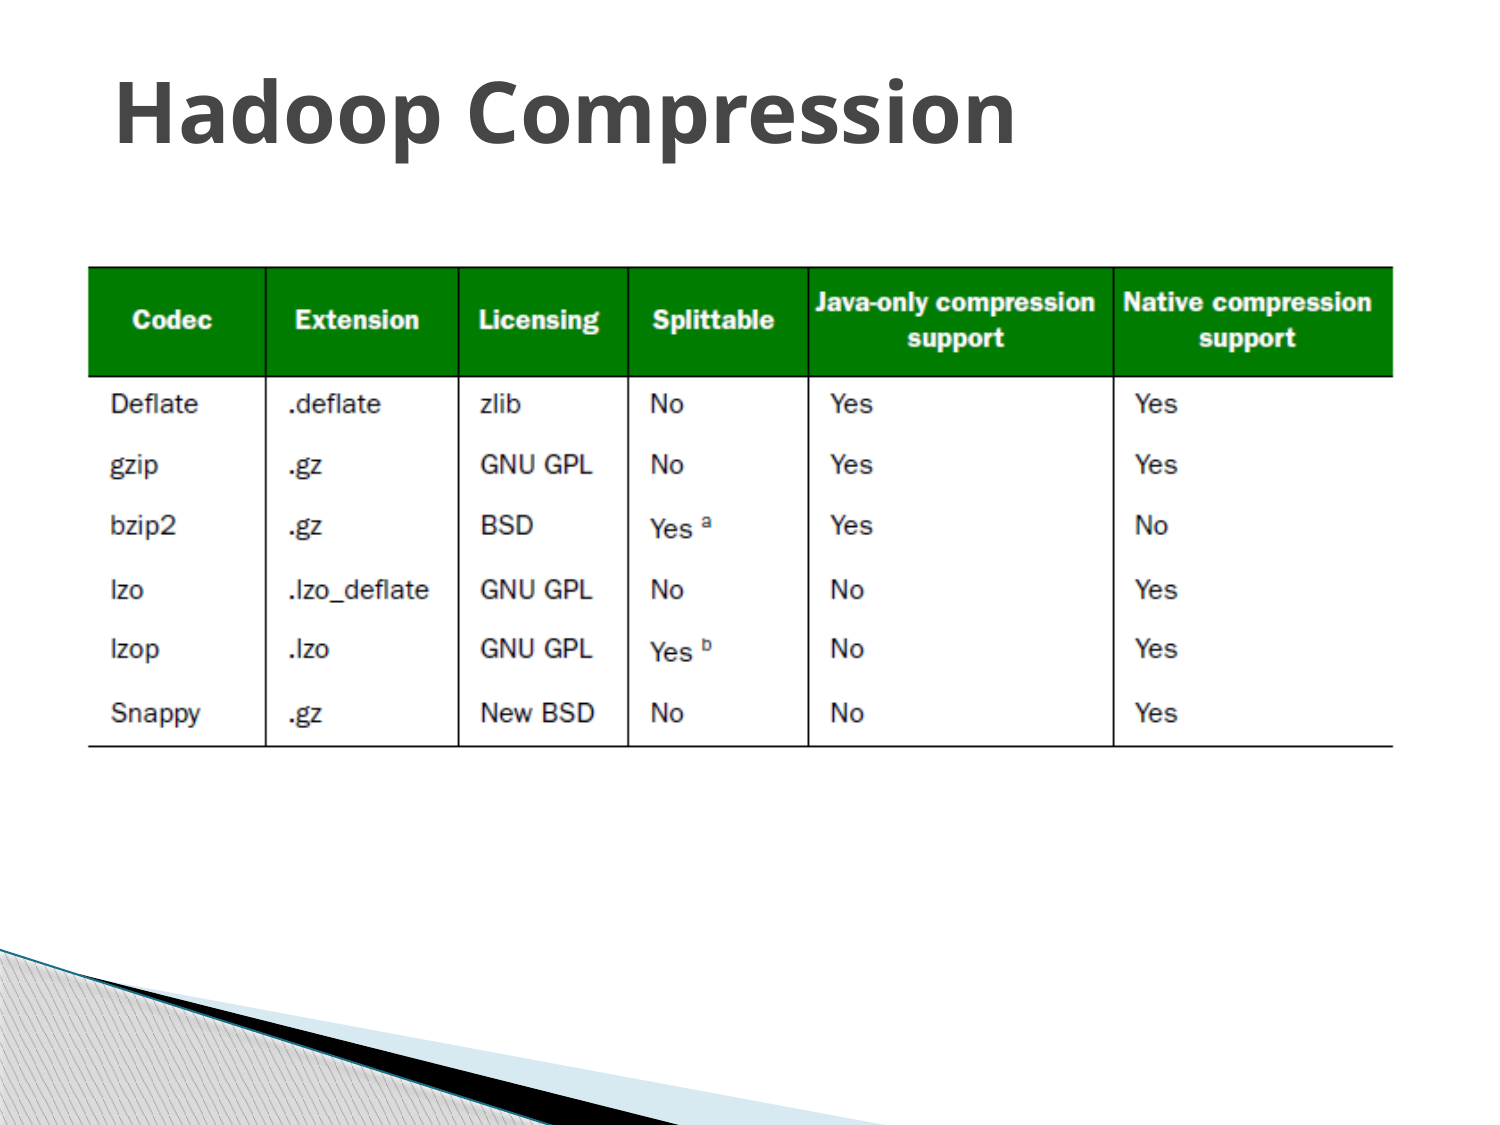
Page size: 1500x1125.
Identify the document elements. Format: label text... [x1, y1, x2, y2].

picture [69, 249, 1413, 762]
title Hadoop Compression [97, 38, 1250, 174]
text_box [87, 174, 1468, 998]
